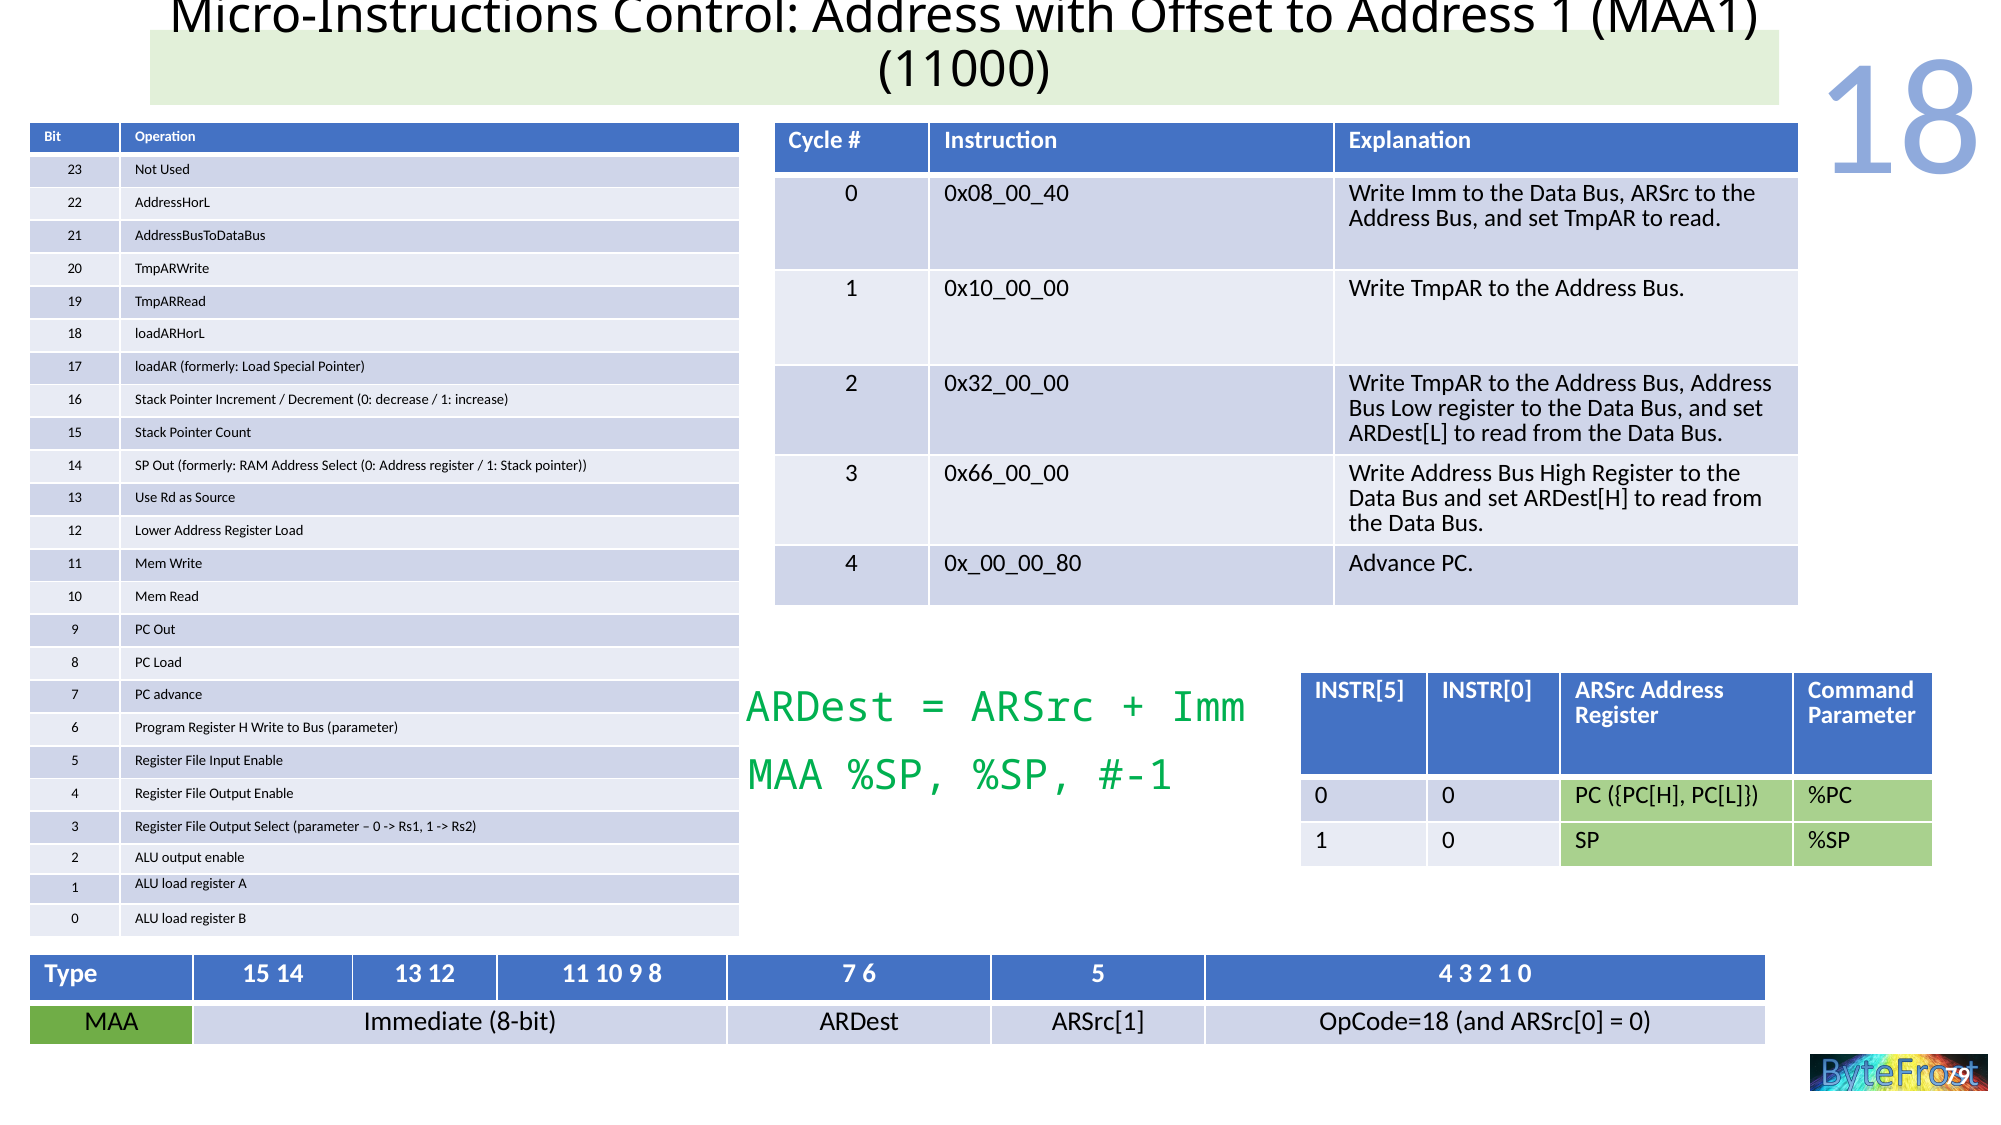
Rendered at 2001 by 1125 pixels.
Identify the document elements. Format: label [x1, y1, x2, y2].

table_cell [1561, 780, 1792, 821]
table_cell [30, 648, 119, 679]
table_cell [121, 353, 739, 384]
table_cell [121, 582, 739, 613]
table_cell [121, 681, 730, 712]
table_cell [30, 484, 119, 515]
table_cell [30, 188, 119, 219]
table_cell [121, 779, 739, 810]
table_cell [121, 550, 739, 581]
table_cell [930, 366, 1333, 454]
table_cell [121, 287, 739, 318]
table_header [194, 955, 352, 1000]
table_cell [1335, 546, 1798, 605]
table_cell [30, 221, 119, 252]
table_cell [930, 271, 1333, 364]
table_cell [930, 456, 1333, 544]
table_cell [1335, 456, 1798, 544]
table_cell [775, 178, 928, 269]
table_cell [30, 714, 119, 745]
table_header [775, 123, 928, 172]
text_box [1535, 1044, 1986, 1105]
table_header [1428, 673, 1559, 774]
table_cell [30, 747, 119, 778]
table_header [121, 123, 739, 152]
table_cell [121, 418, 739, 449]
table_cell [1301, 780, 1426, 821]
table_cell [30, 812, 119, 843]
table_cell [775, 456, 928, 544]
table_cell [121, 385, 739, 416]
table_cell [30, 254, 119, 285]
table_cell [121, 875, 739, 903]
table_cell [121, 615, 739, 646]
table_cell [1794, 823, 1932, 866]
table_cell [1301, 823, 1426, 866]
table_cell [30, 905, 119, 936]
table_cell [30, 451, 119, 482]
table_cell [121, 905, 739, 936]
table_cell [30, 845, 119, 873]
table_cell [121, 221, 739, 252]
table_header [992, 955, 1204, 1000]
table_header [1794, 673, 1932, 774]
table_cell [121, 254, 739, 285]
table_cell [30, 779, 119, 810]
table_header [498, 955, 726, 1000]
table_cell [775, 366, 928, 454]
title [150, 29, 1780, 105]
table_cell [121, 517, 739, 548]
table_cell [30, 157, 119, 187]
table_cell [30, 1006, 192, 1044]
table_cell [728, 1006, 990, 1044]
table_header [353, 955, 496, 1000]
table_cell [30, 550, 119, 581]
table_header [30, 955, 192, 1000]
table_cell [30, 418, 119, 449]
table_header [1335, 123, 1798, 172]
text_box [733, 740, 1188, 806]
table_header [30, 123, 119, 152]
table_cell [121, 320, 739, 351]
table_cell [30, 353, 119, 384]
table_cell [30, 517, 119, 548]
table_cell [121, 451, 739, 482]
table_cell [194, 1006, 726, 1044]
table_header [1561, 673, 1792, 774]
table_cell [30, 615, 119, 646]
table_cell [121, 845, 739, 873]
table_cell [121, 188, 739, 219]
table_cell [775, 271, 928, 364]
table_cell [1335, 178, 1798, 269]
table_cell [992, 1006, 1204, 1044]
table_cell [930, 546, 1333, 605]
table_header [930, 123, 1333, 172]
text_box [730, 671, 1261, 737]
table_cell [30, 320, 119, 351]
text_box [1799, 0, 1999, 215]
table_cell [1561, 823, 1792, 866]
table_cell [775, 546, 928, 605]
table_cell [1335, 366, 1798, 454]
table_cell [1428, 780, 1559, 821]
table_cell [30, 875, 119, 903]
table_cell [30, 287, 119, 318]
table_header [1206, 955, 1765, 1000]
table_cell [1335, 271, 1798, 364]
table_cell [121, 812, 739, 843]
table_cell [30, 385, 119, 416]
table_cell [1206, 1006, 1765, 1044]
table_header [728, 955, 990, 1000]
table_cell [930, 178, 1333, 269]
table_cell [121, 157, 739, 187]
table_cell [30, 681, 119, 712]
table_cell [1428, 823, 1559, 866]
table_header [1301, 673, 1426, 774]
table_cell [121, 714, 739, 745]
table_cell [121, 484, 739, 515]
picture [1810, 1054, 1988, 1091]
table_cell [121, 747, 733, 778]
table_cell [121, 648, 739, 679]
table_cell [1794, 780, 1932, 821]
table_cell [30, 582, 119, 613]
